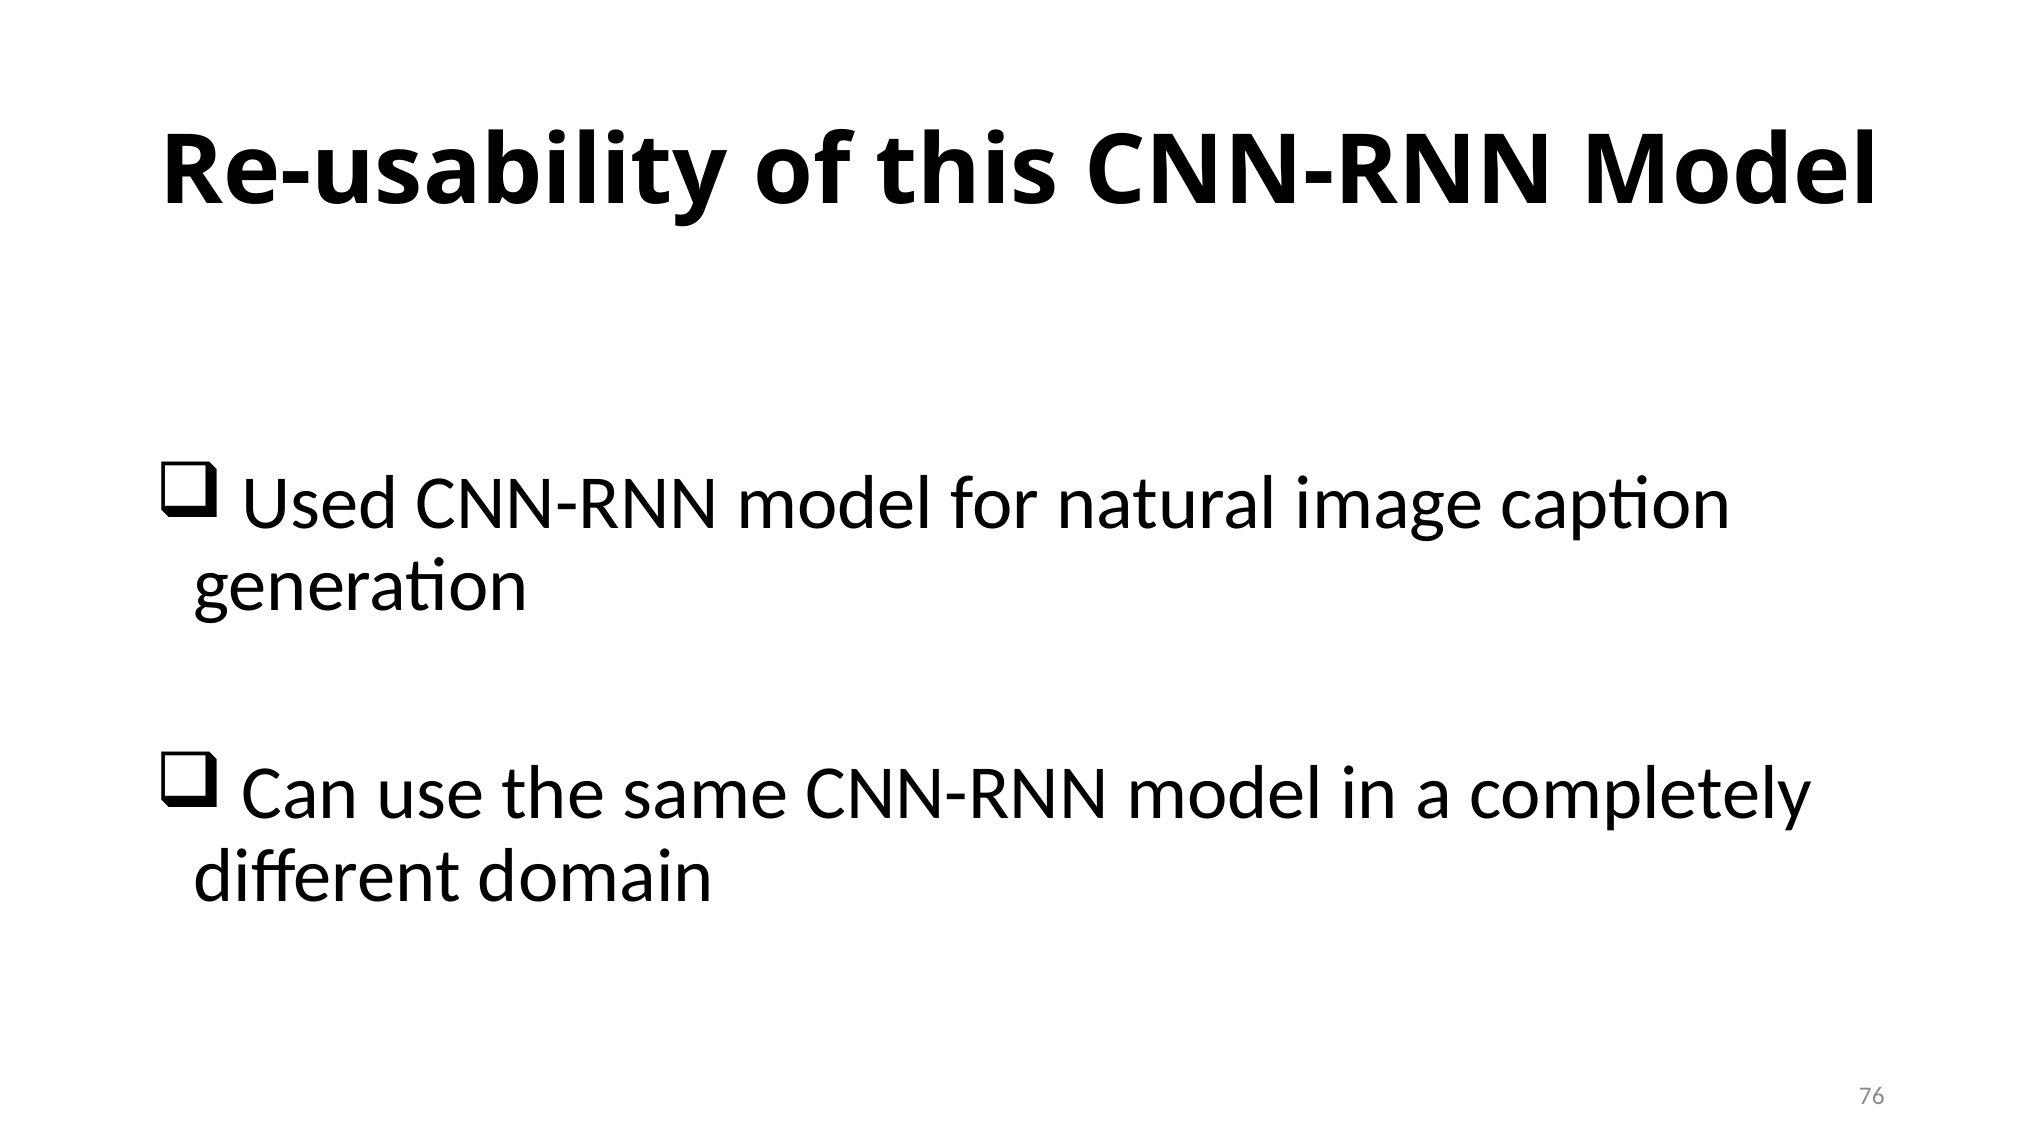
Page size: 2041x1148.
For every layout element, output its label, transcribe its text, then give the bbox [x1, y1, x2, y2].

slide_number 76 [1440, 1063, 1900, 1125]
title Re-usability of this CNN-RNN Model [140, 61, 1900, 283]
list Used CNN-RNN model for natural image caption generation Can use the same CNN-RNN model in a completely different domain [140, 454, 1900, 1013]
